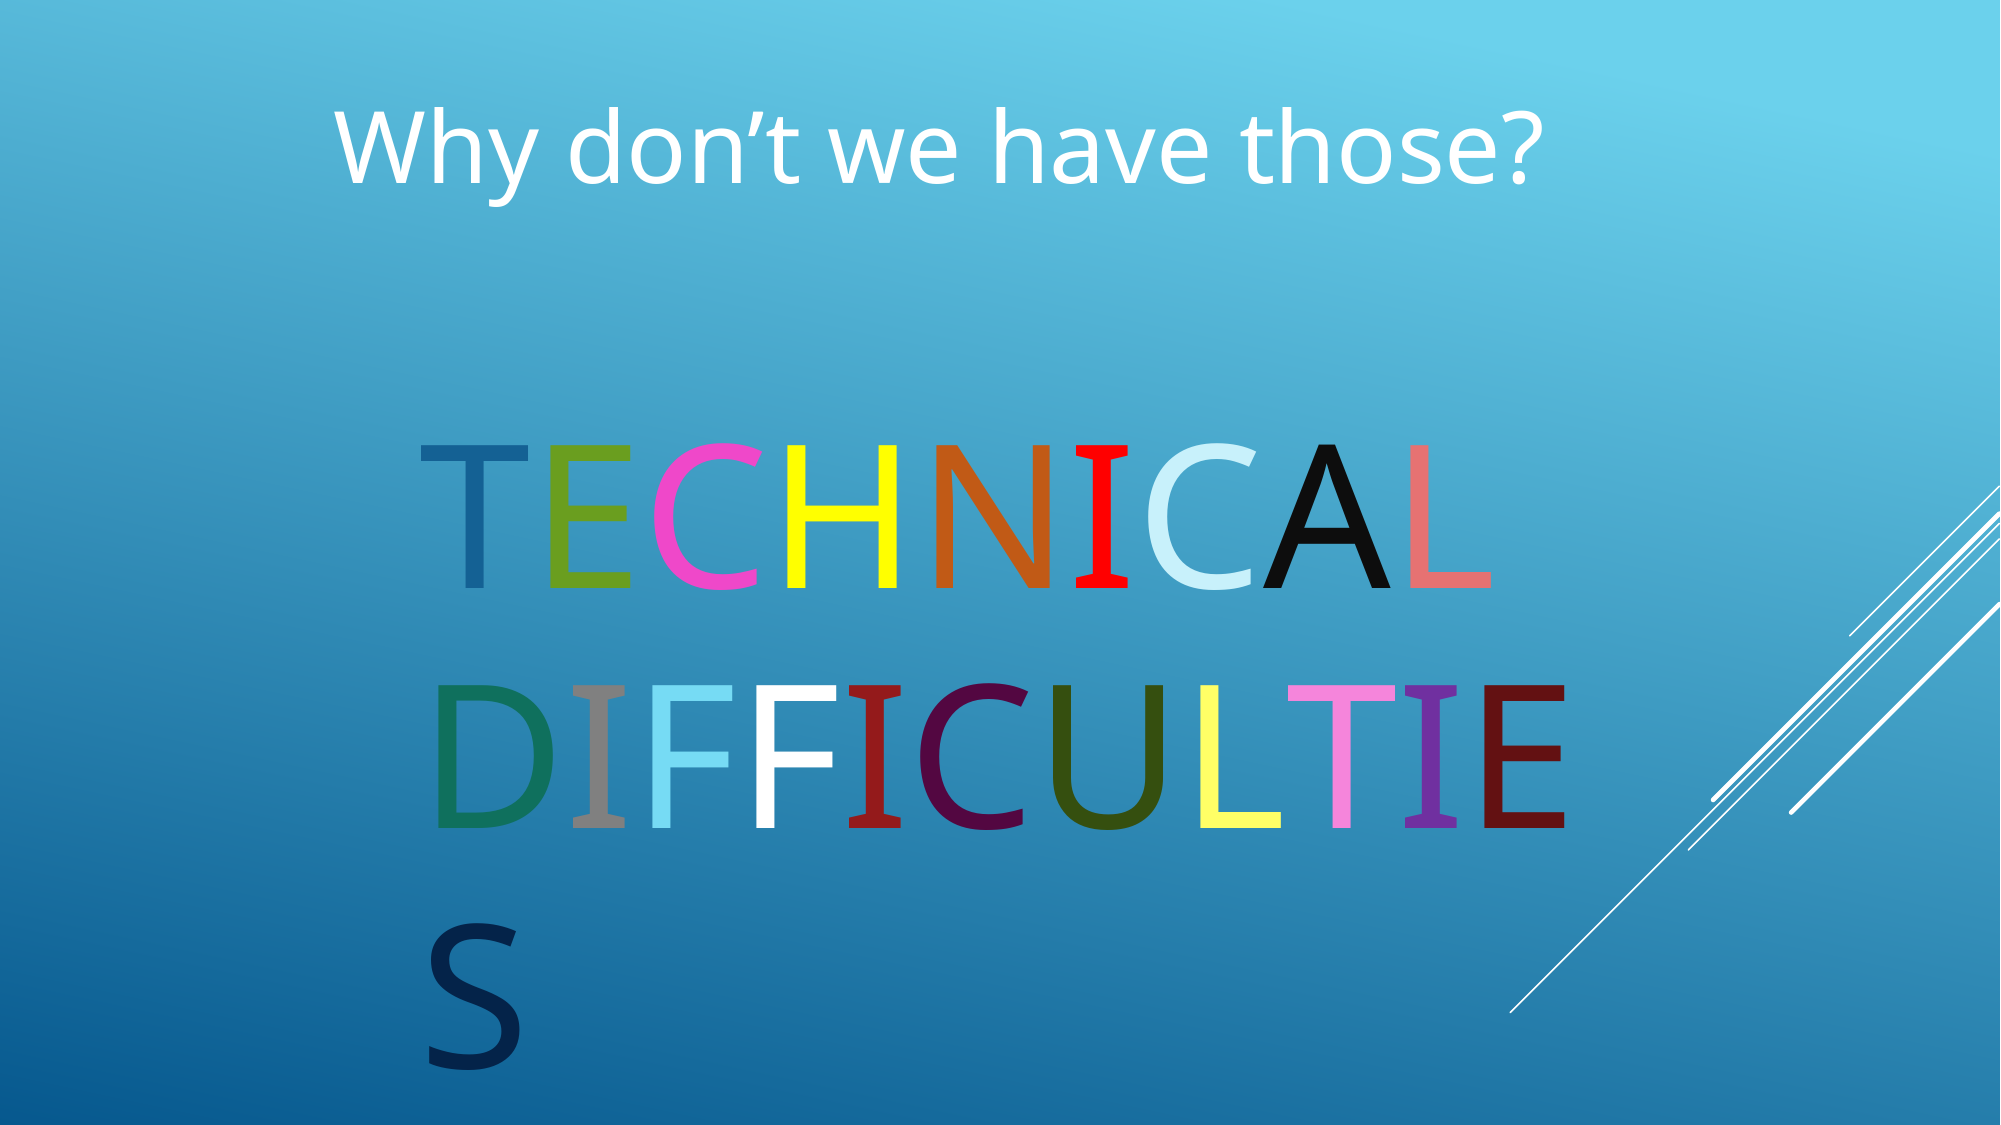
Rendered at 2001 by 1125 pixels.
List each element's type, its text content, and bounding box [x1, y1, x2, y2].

text_box TECHNICAL DIFFICULTIES [405, 381, 1595, 1117]
text_box Why don’t we have those? [318, 76, 1681, 211]
